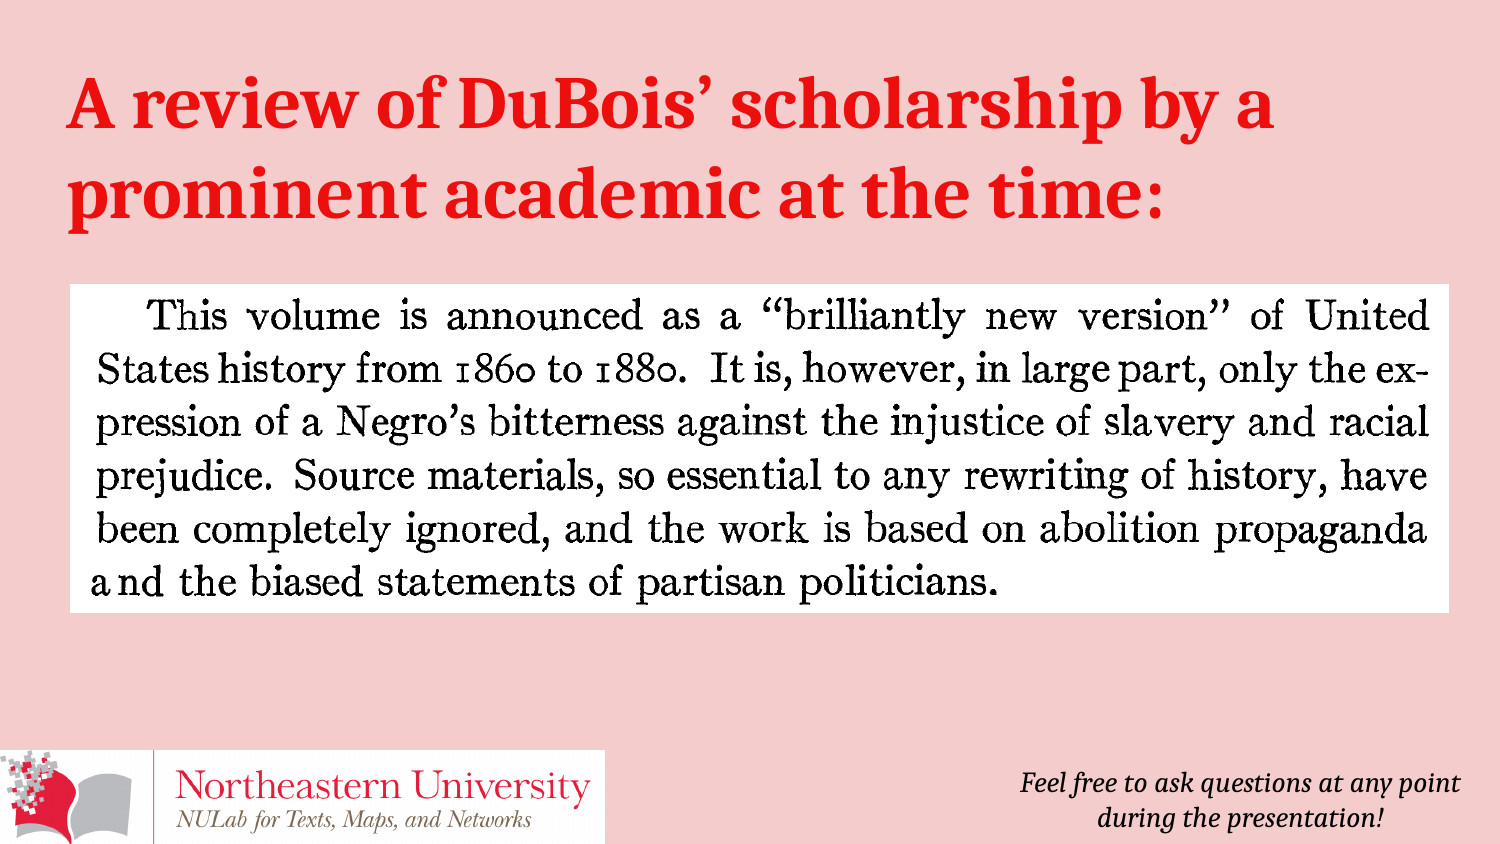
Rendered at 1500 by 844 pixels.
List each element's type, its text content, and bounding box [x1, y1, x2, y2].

picture [69, 284, 1450, 614]
title A review of DuBois’ scholarship by a prominent academic at the time: [51, 38, 1449, 133]
picture [0, 750, 605, 844]
